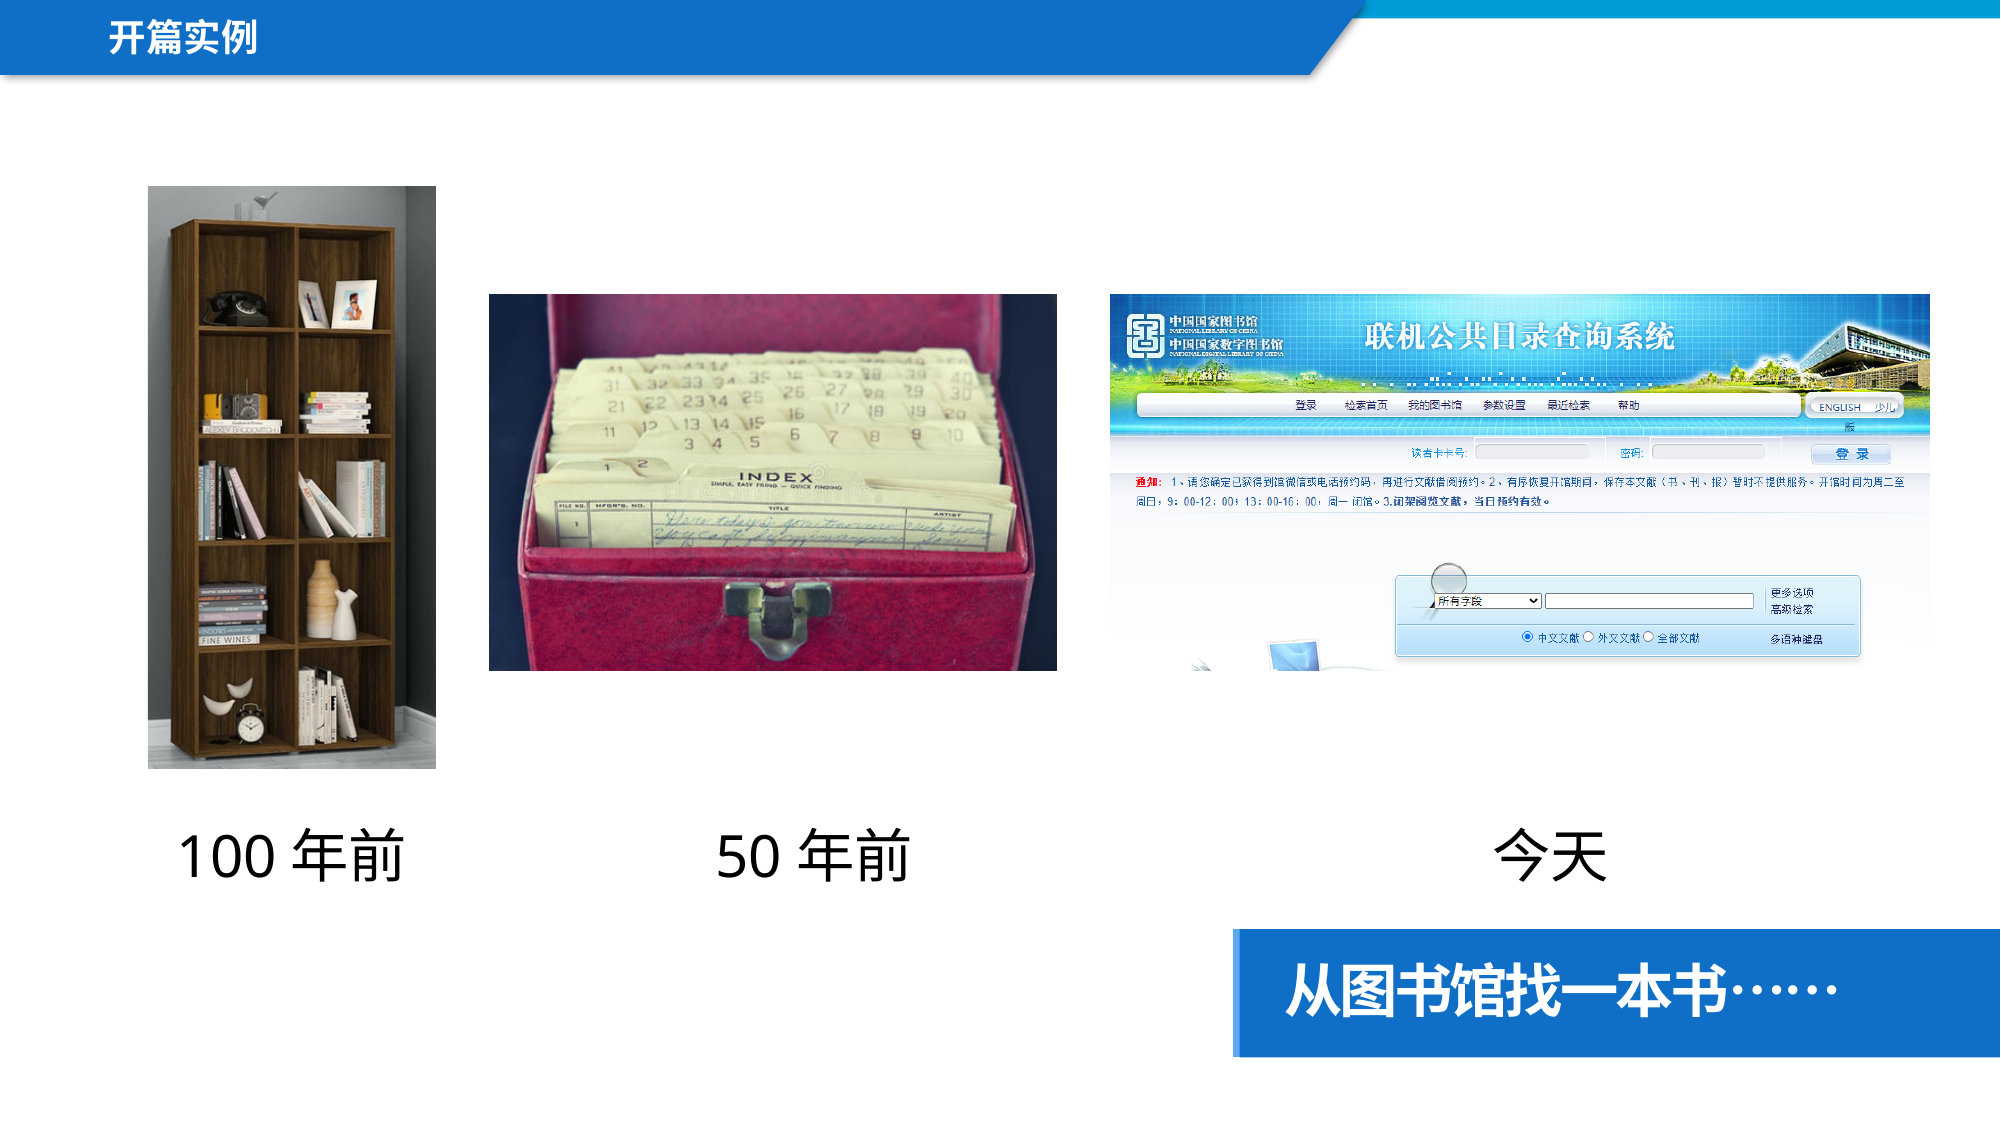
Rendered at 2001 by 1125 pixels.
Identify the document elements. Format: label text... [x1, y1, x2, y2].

list 开篇实例 [93, 11, 1138, 68]
text_box 50年前 [701, 811, 928, 897]
picture [489, 294, 1057, 671]
text_box 今天 [1477, 811, 1625, 897]
text_box 100年前 [162, 811, 422, 897]
list 从图书馆找一本书…… [1239, 929, 2000, 1058]
picture [147, 186, 436, 769]
picture [1110, 294, 1950, 671]
